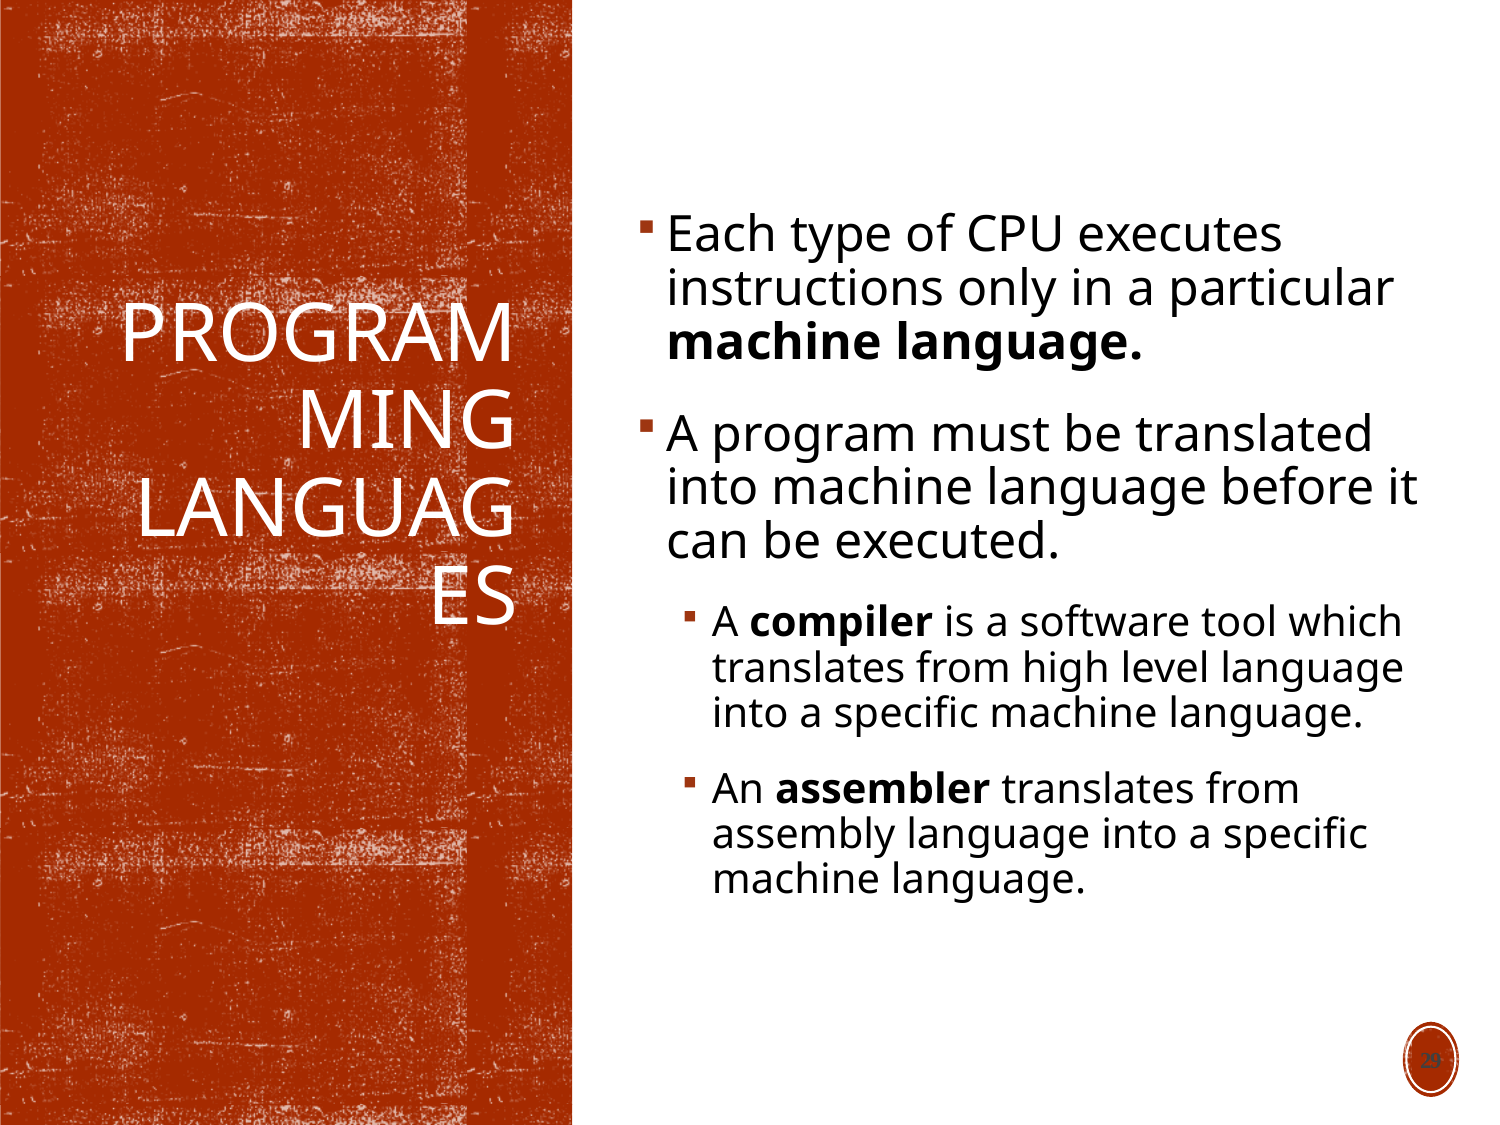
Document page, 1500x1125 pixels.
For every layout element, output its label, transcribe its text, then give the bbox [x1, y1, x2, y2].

text_box [1415, 1021, 1447, 1028]
text_box [1413, 1089, 1449, 1097]
text_box [0, 0, 573, 1125]
slide_number 29 [1391, 1028, 1471, 1089]
text_box [1420, 1089, 1442, 1093]
list Each type of CPU executes instructions only in a particular machine language. A program must be translated into machine language before it can be executed. A compiler is a software tool which translates from high level language into a specific machine language. An assembler translates from assembly language into a specific machine language. [621, 98, 1456, 1013]
title Programming Languages [79, 105, 533, 1013]
text_box [573, 0, 1500, 1125]
